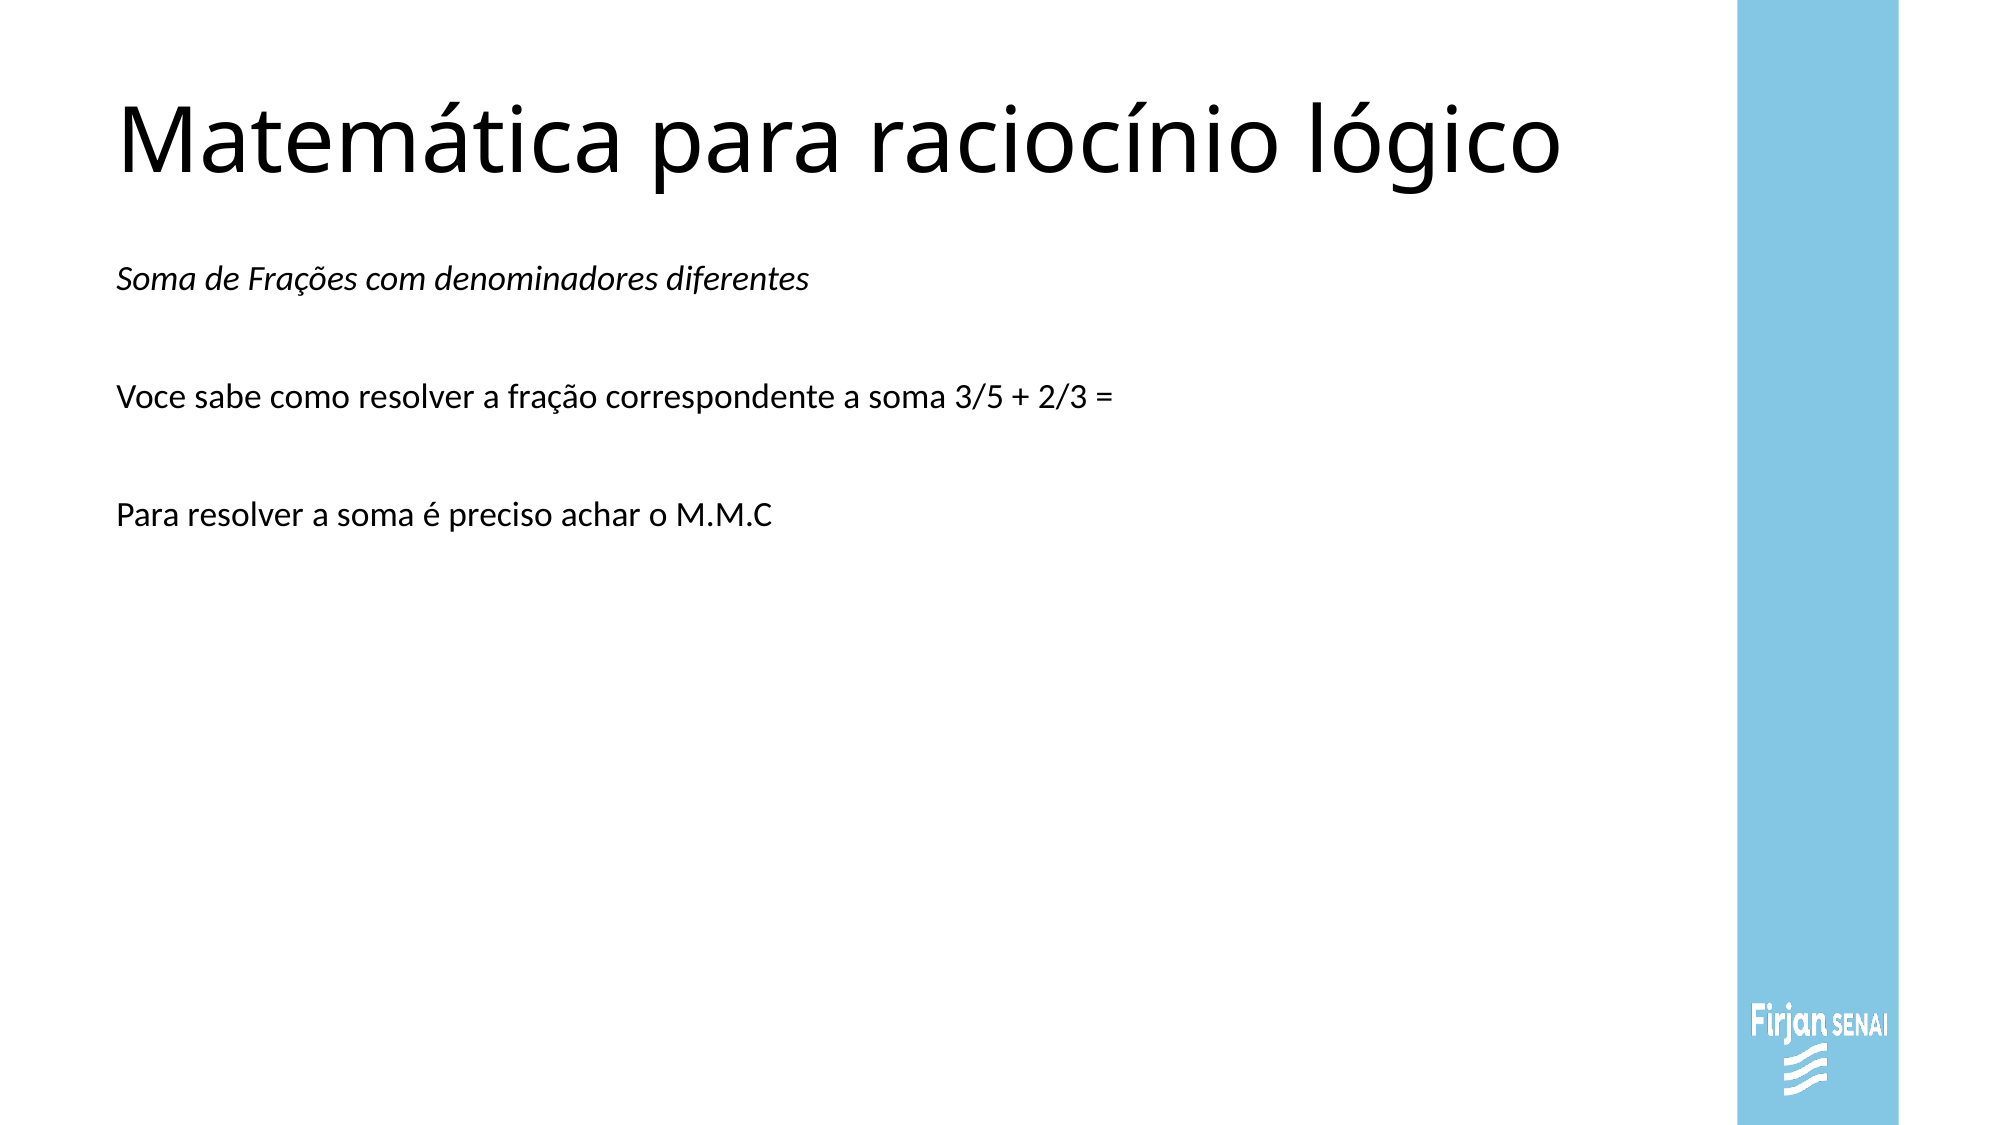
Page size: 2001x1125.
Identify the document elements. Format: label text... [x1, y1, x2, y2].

picture [1747, 999, 1889, 1097]
title Matemática para raciocínio lógico [101, 34, 1685, 252]
text_box [1736, 0, 1900, 1125]
list Soma de Frações com denominadores diferentes Voce sabe como resolver a fração correspondente a soma 3/5 + 2/3 = Para resolver a soma é preciso achar o M.M.C [101, 252, 1685, 966]
